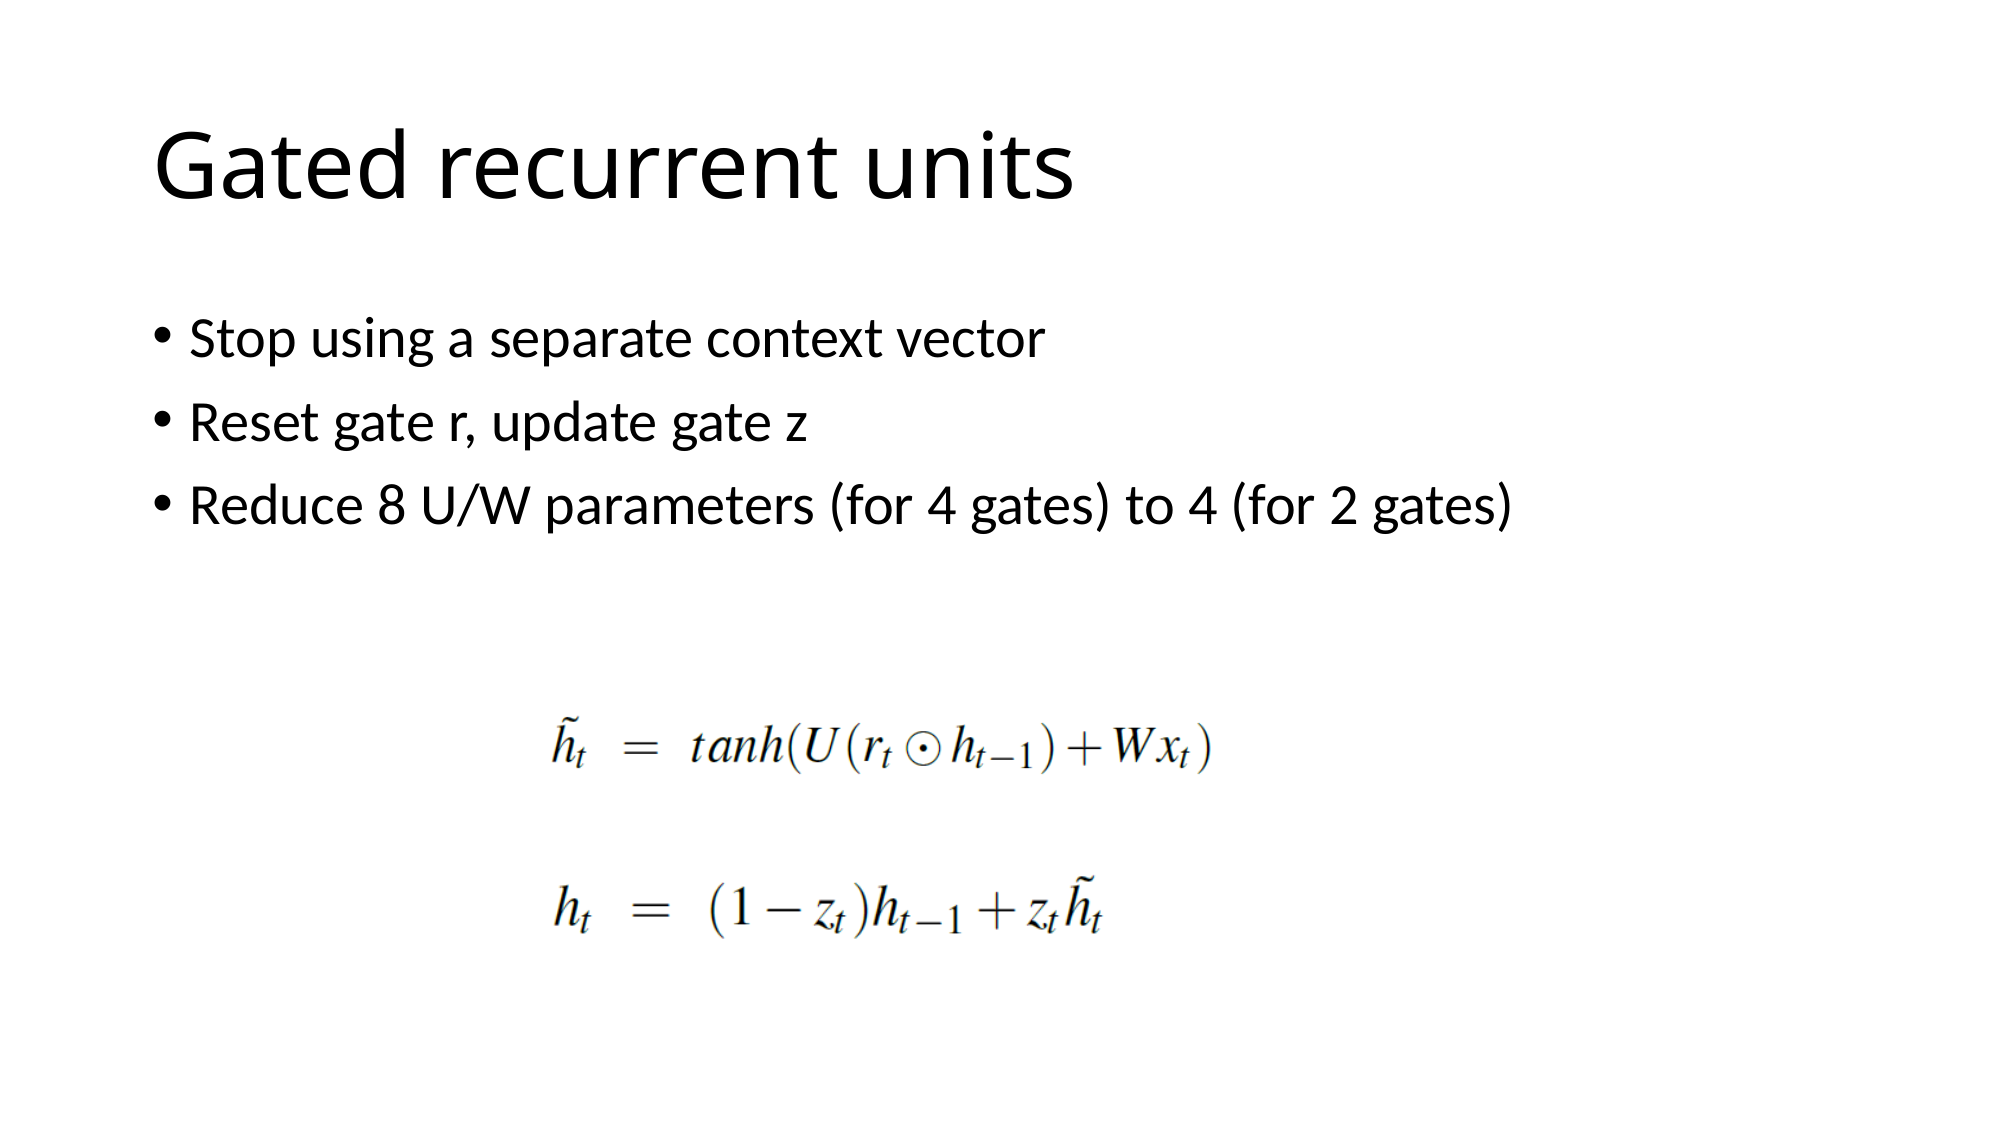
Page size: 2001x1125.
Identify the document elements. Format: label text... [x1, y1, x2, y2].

title Gated recurrent units [137, 59, 1863, 278]
list Stop using a separate context vector Reset gate r, update gate z Reduce 8 U/W parameters (for 4 gates) to 4 (for 2 gates) [137, 299, 1863, 1014]
picture [498, 634, 1263, 1000]
